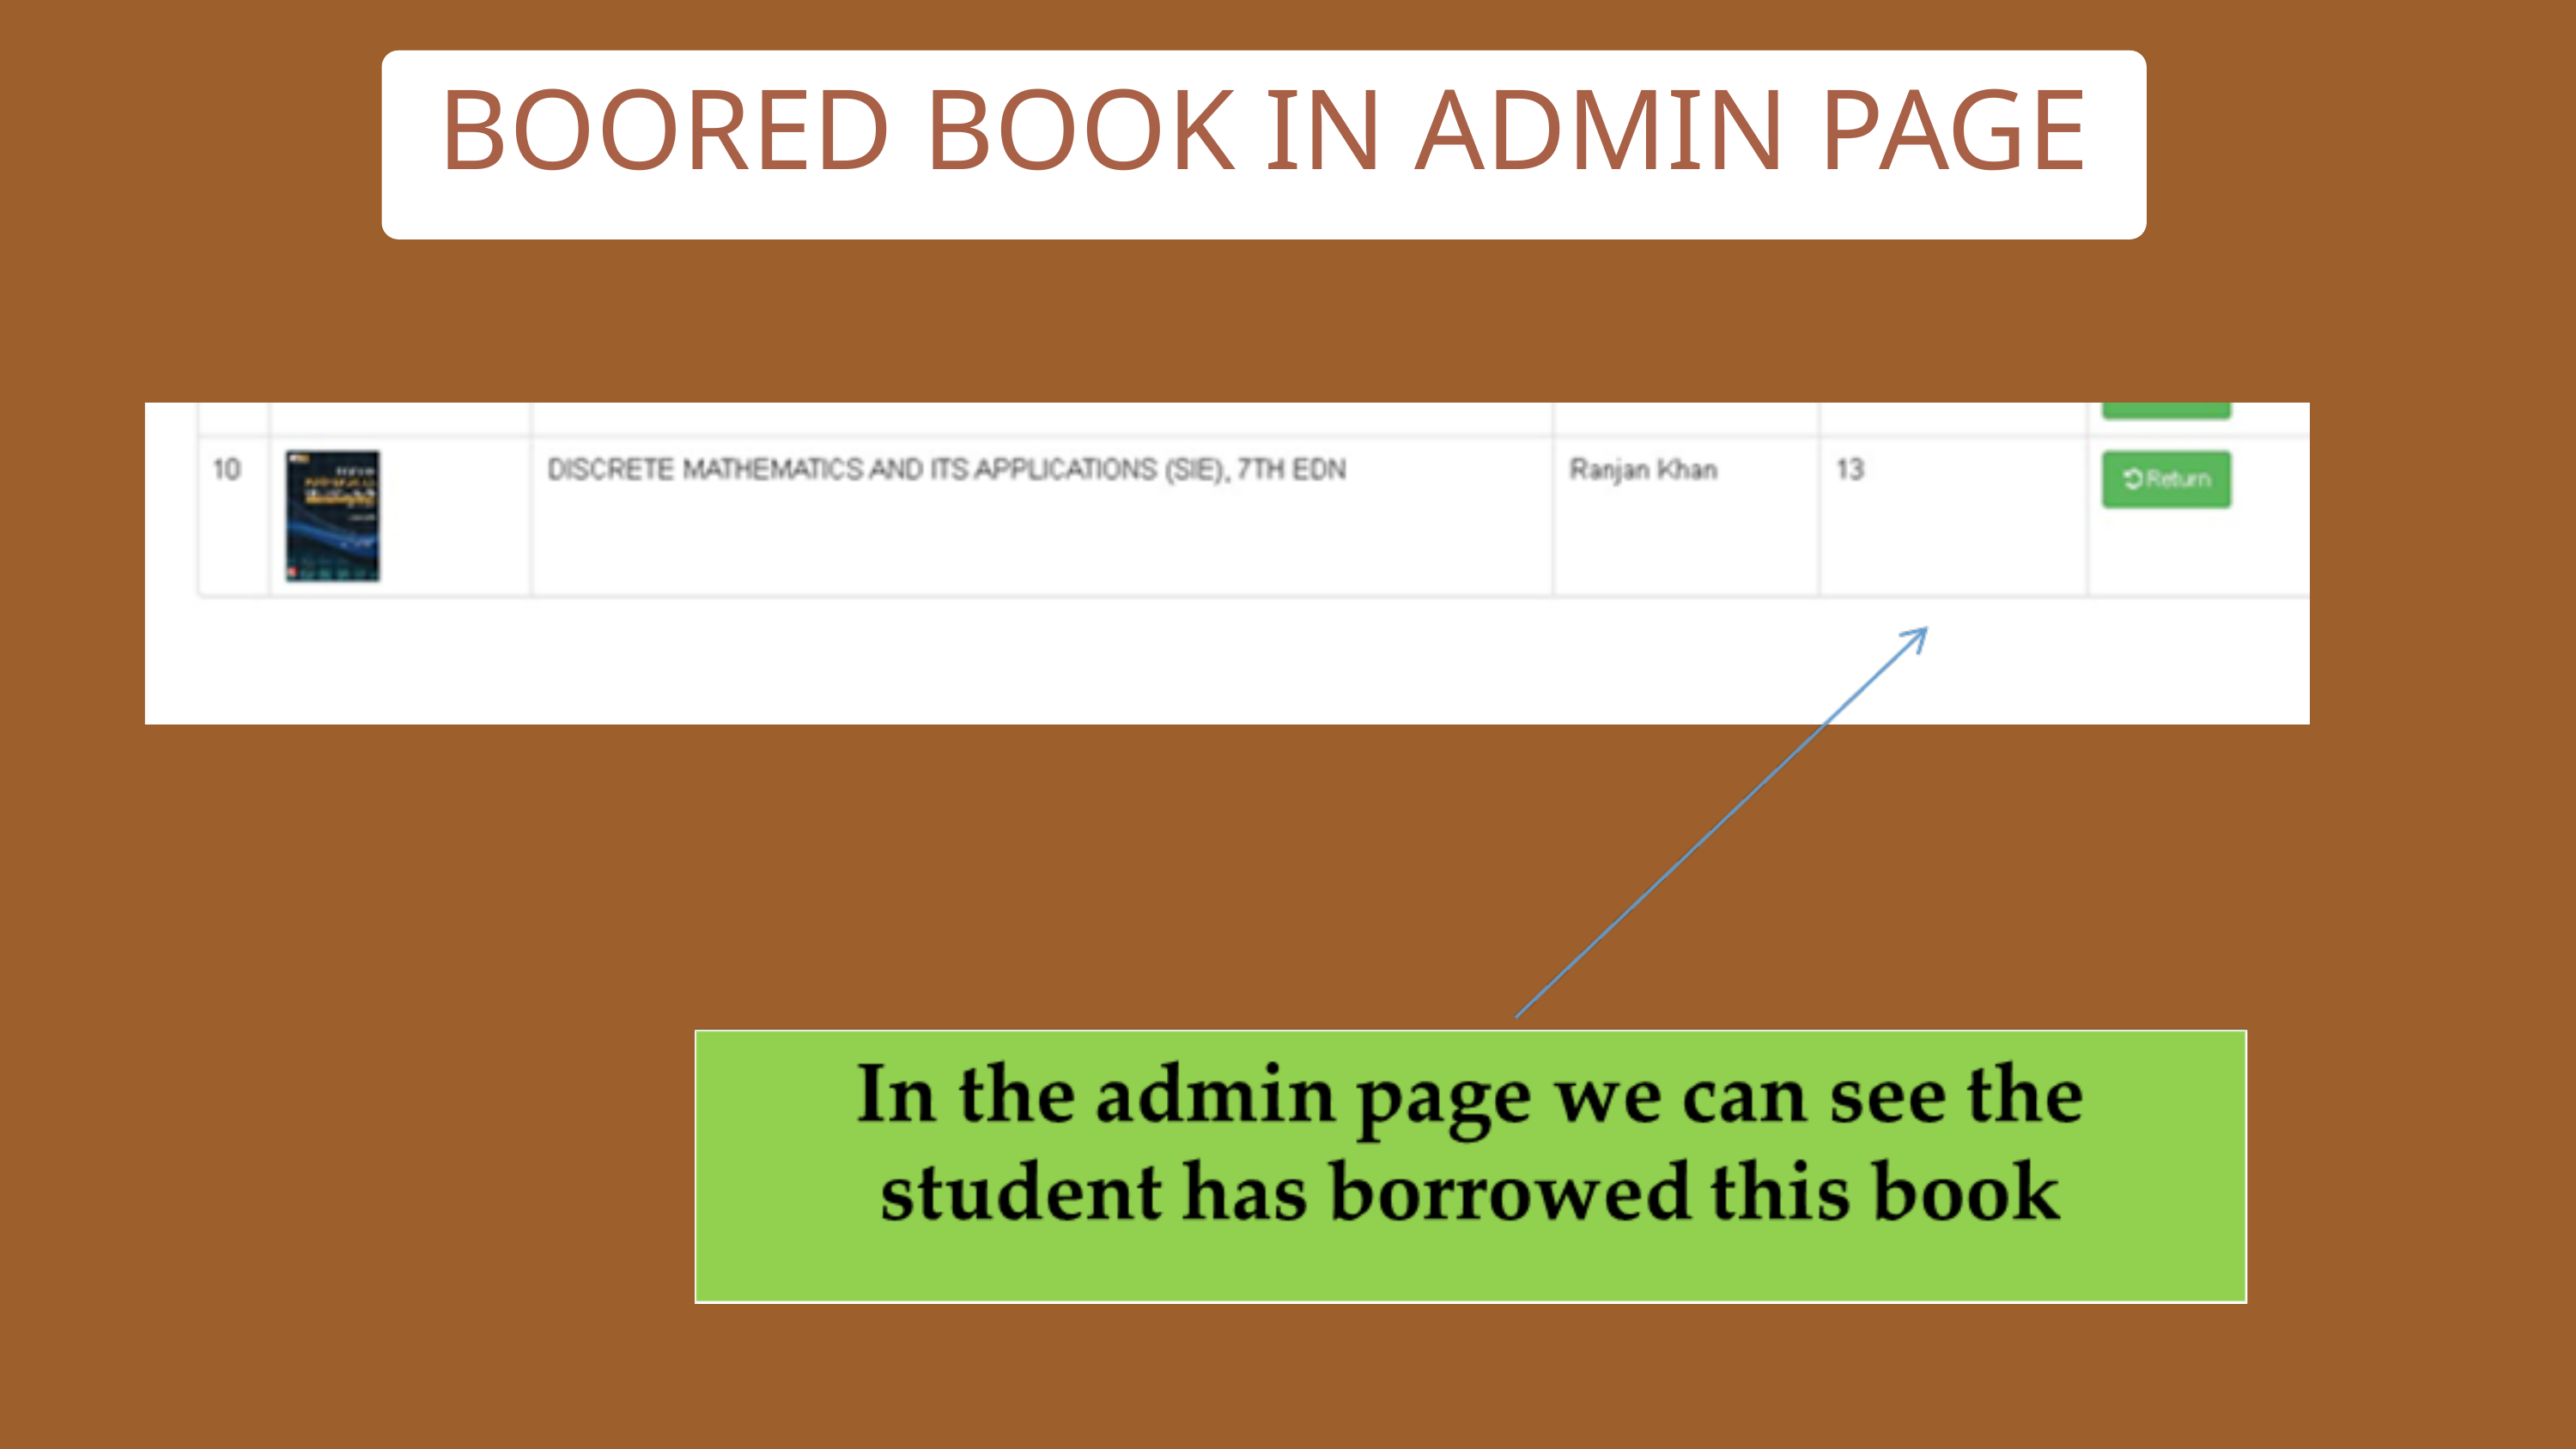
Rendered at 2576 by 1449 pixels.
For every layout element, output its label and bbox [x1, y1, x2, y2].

text_box [1513, 604, 1952, 1020]
text_box [694, 1019, 2248, 1304]
text_box [381, 50, 2148, 240]
text_box [144, 403, 2310, 724]
